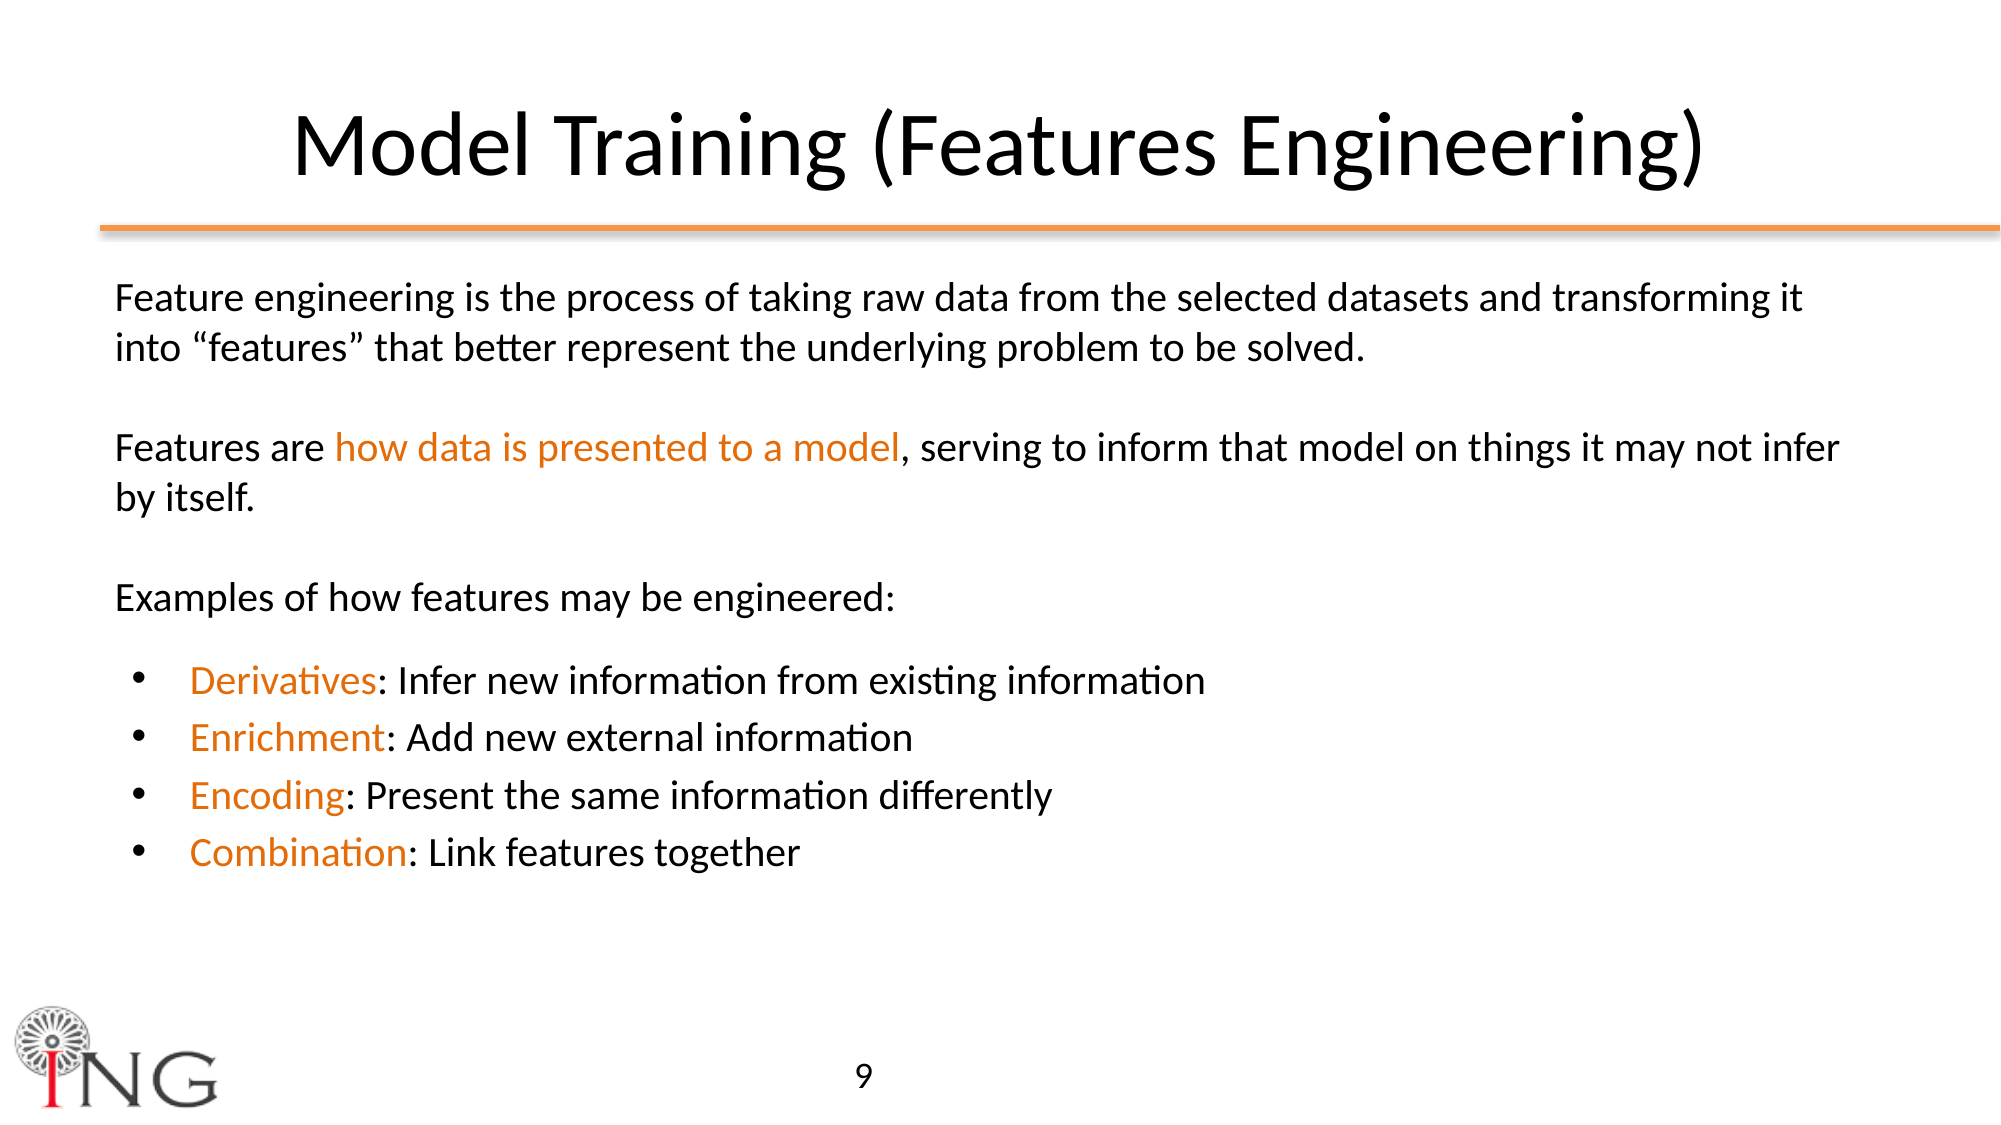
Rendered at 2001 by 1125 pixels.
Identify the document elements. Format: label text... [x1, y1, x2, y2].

picture [0, 987, 244, 1125]
title Model Training (Features Engineering) [99, 45, 1900, 233]
slide_number ‹#› [839, 1043, 1900, 1104]
list Feature engineering is the process of taking raw data from the selected datasets and transforming it into “features” that better represent the underlying problem to be solved. Features are how data is presented to a model, serving to inform that model on things it may not infer by itself. Examples of how features may be engineered: Derivatives: Infer new information from existing information Enrichment: Add new external information Encoding: Present the same information differently Combination: Link features together [99, 262, 1870, 1005]
